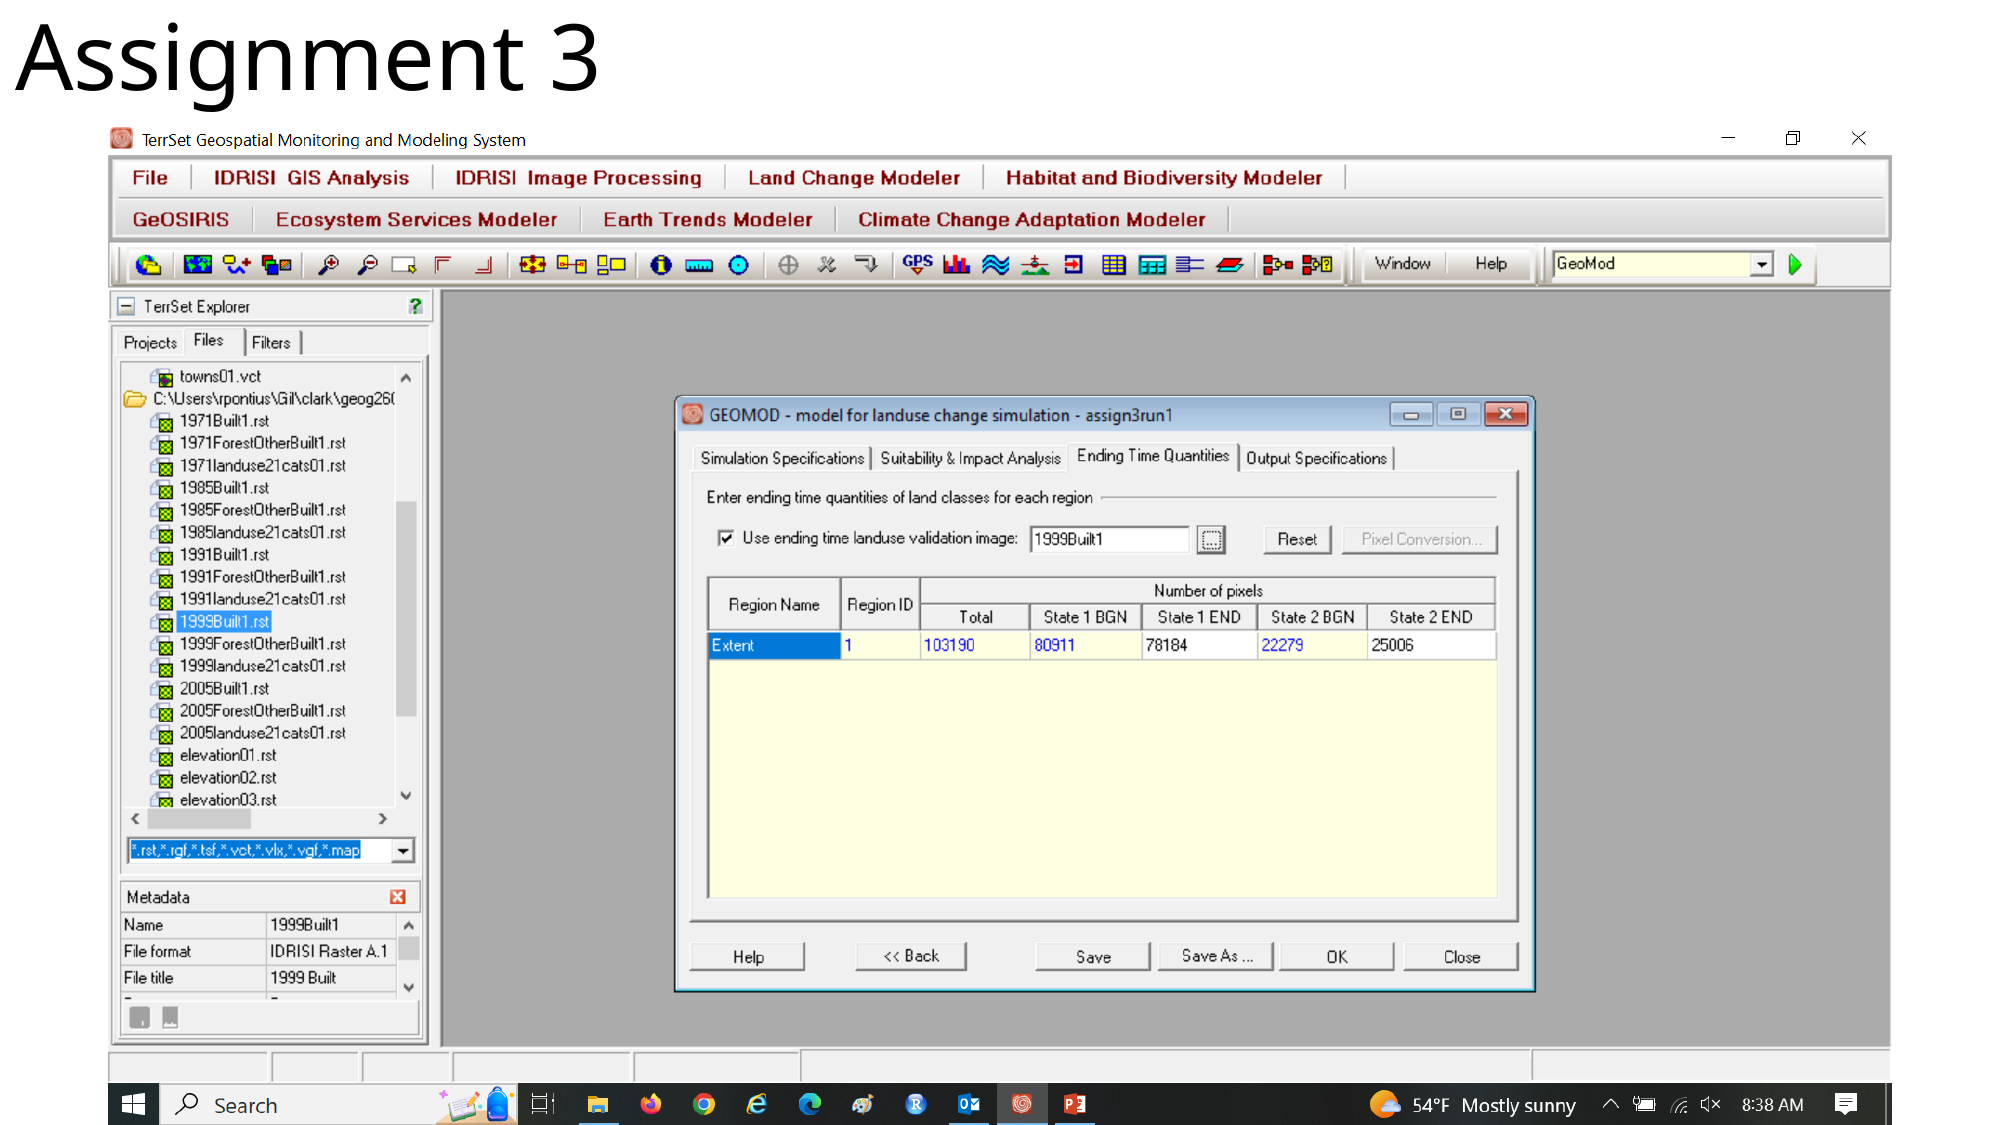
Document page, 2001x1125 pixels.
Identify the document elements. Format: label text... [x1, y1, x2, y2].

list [108, 122, 1892, 1125]
title Assignment 3 [0, 0, 2000, 123]
